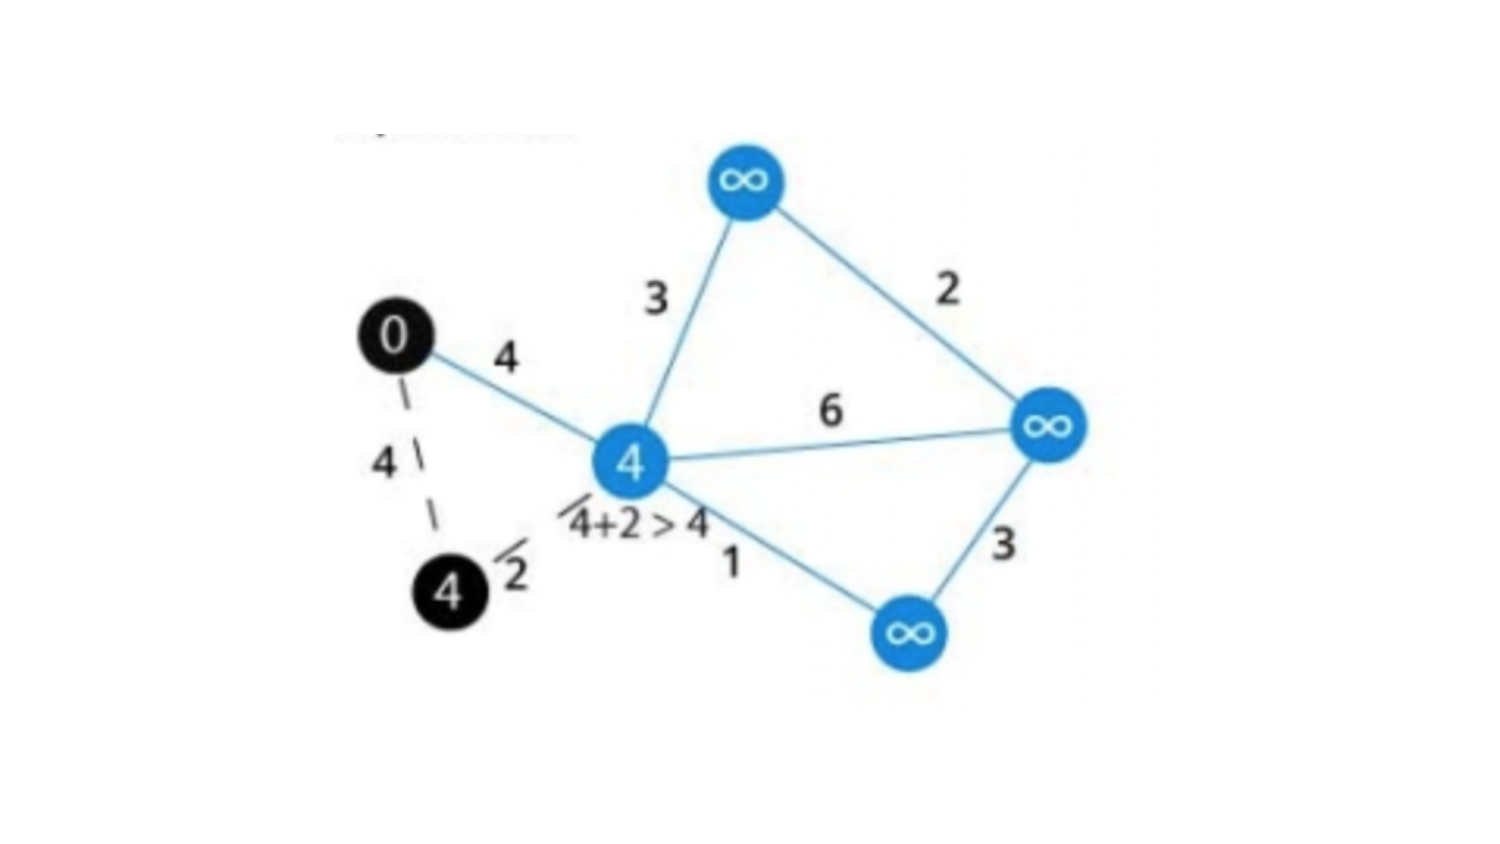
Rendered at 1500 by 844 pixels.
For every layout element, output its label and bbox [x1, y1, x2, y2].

picture [326, 134, 1174, 710]
